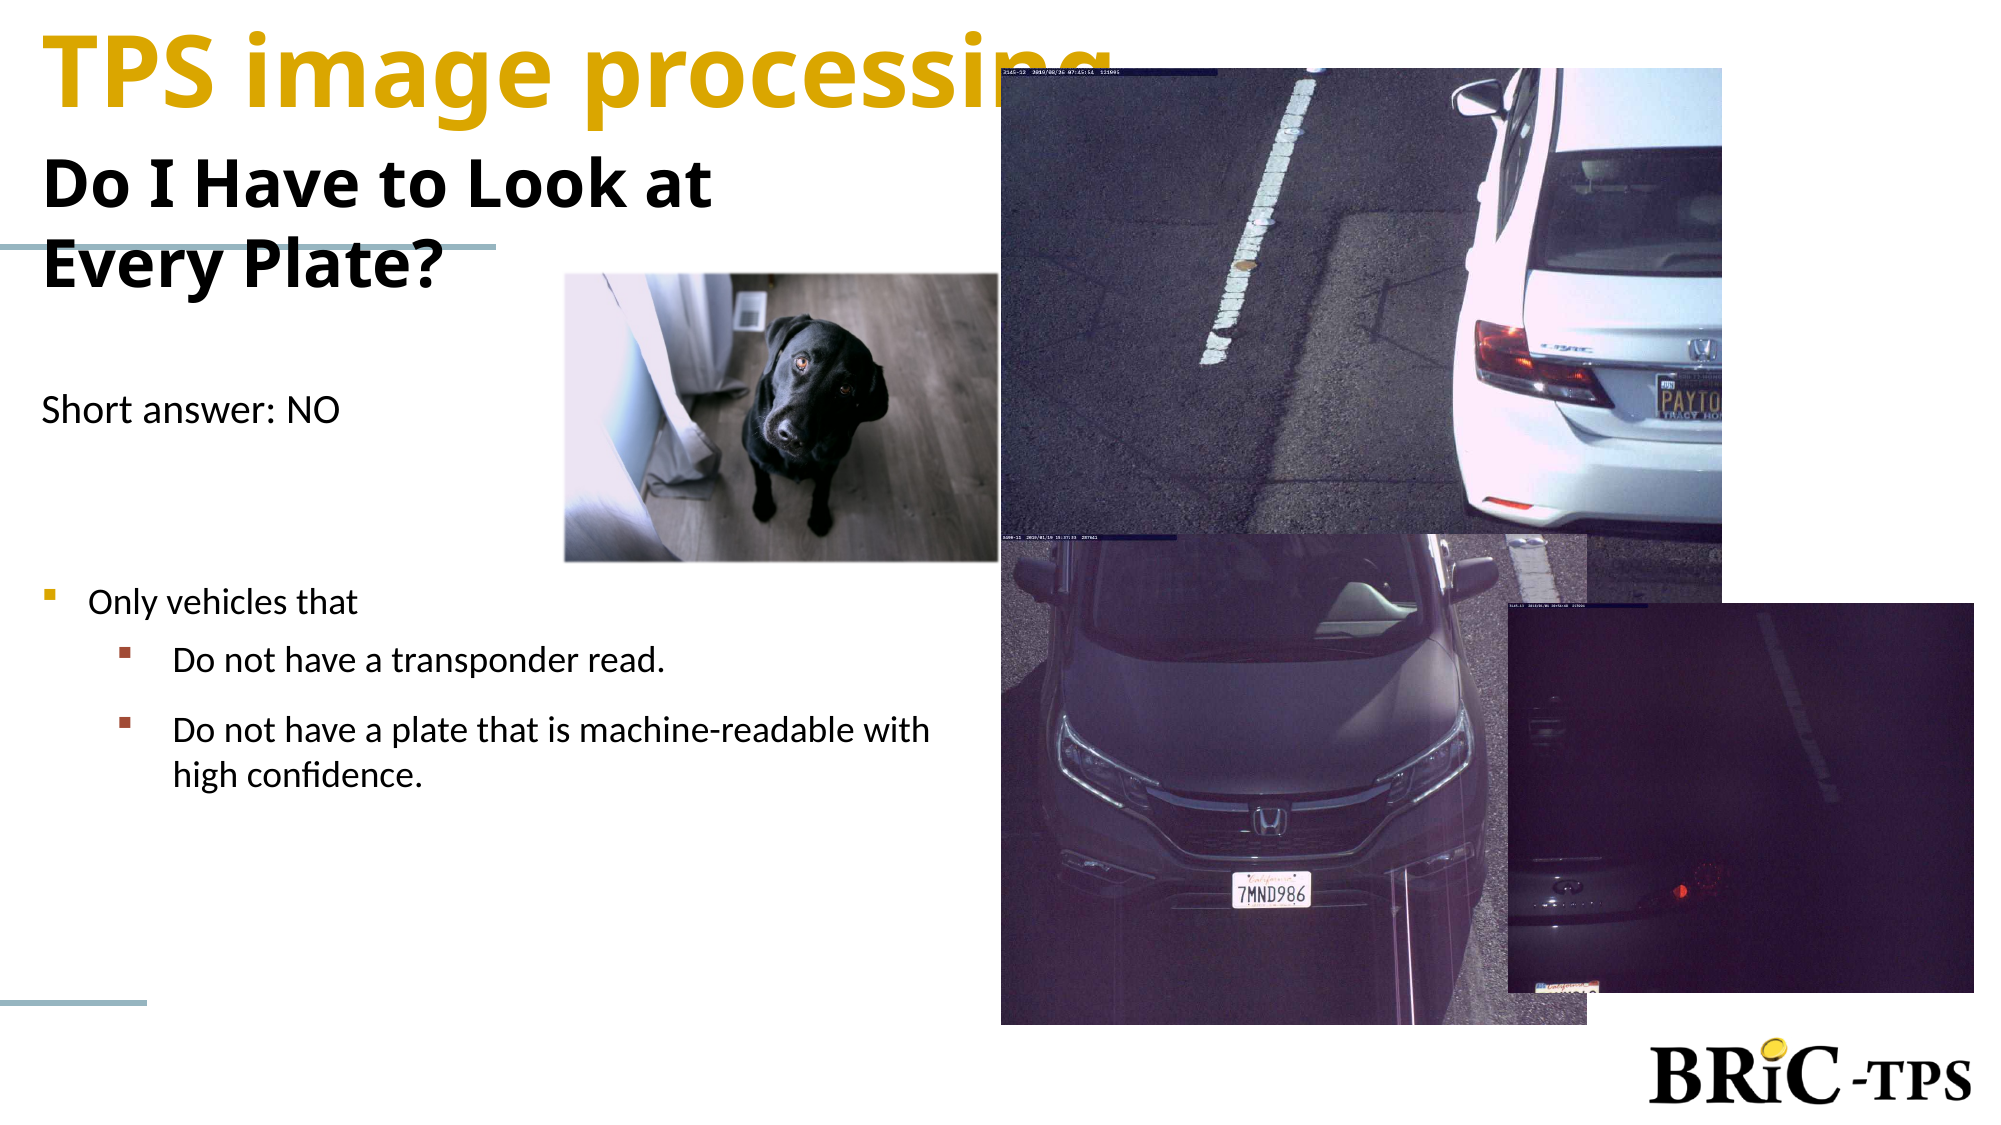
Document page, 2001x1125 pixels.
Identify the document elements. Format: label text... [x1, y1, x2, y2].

text_box Short answer: NO Only vehicles that Do not have a transponder read. Do not have a plate that is machine-readable with high confidence. [26, 274, 1000, 803]
picture [562, 271, 1000, 564]
picture [1649, 1027, 1971, 1106]
text_box Do I Have to Look at Every Plate? [26, 133, 847, 274]
picture [1001, 68, 1974, 1025]
text_box TPS image processing [26, 0, 1545, 135]
